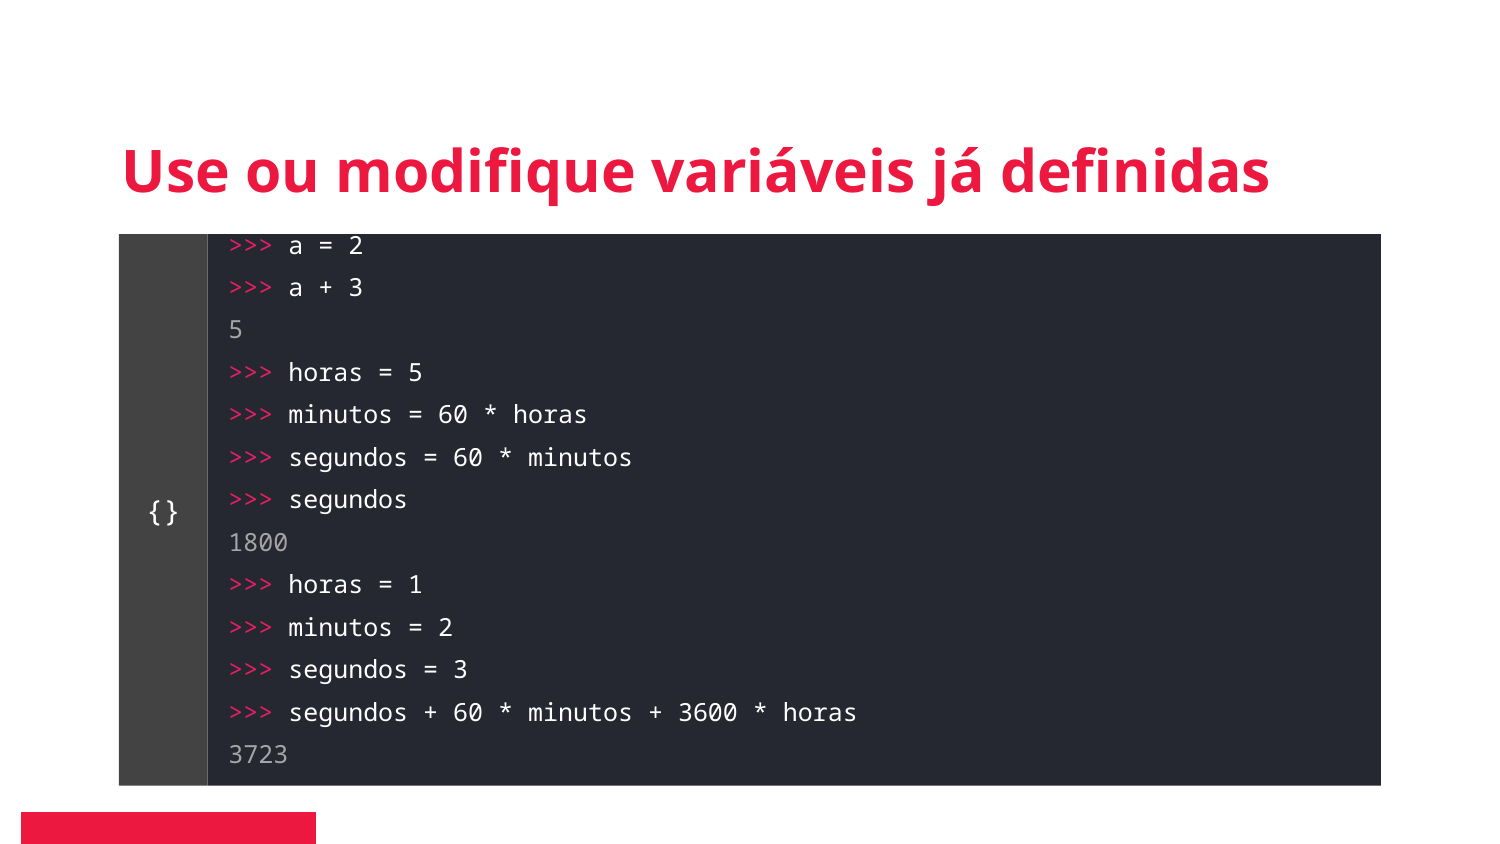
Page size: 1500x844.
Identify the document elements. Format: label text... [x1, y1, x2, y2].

title Use ou modifique variáveis ​​já definidas [106, 126, 1437, 221]
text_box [118, 233, 1382, 786]
picture [20, 812, 316, 844]
